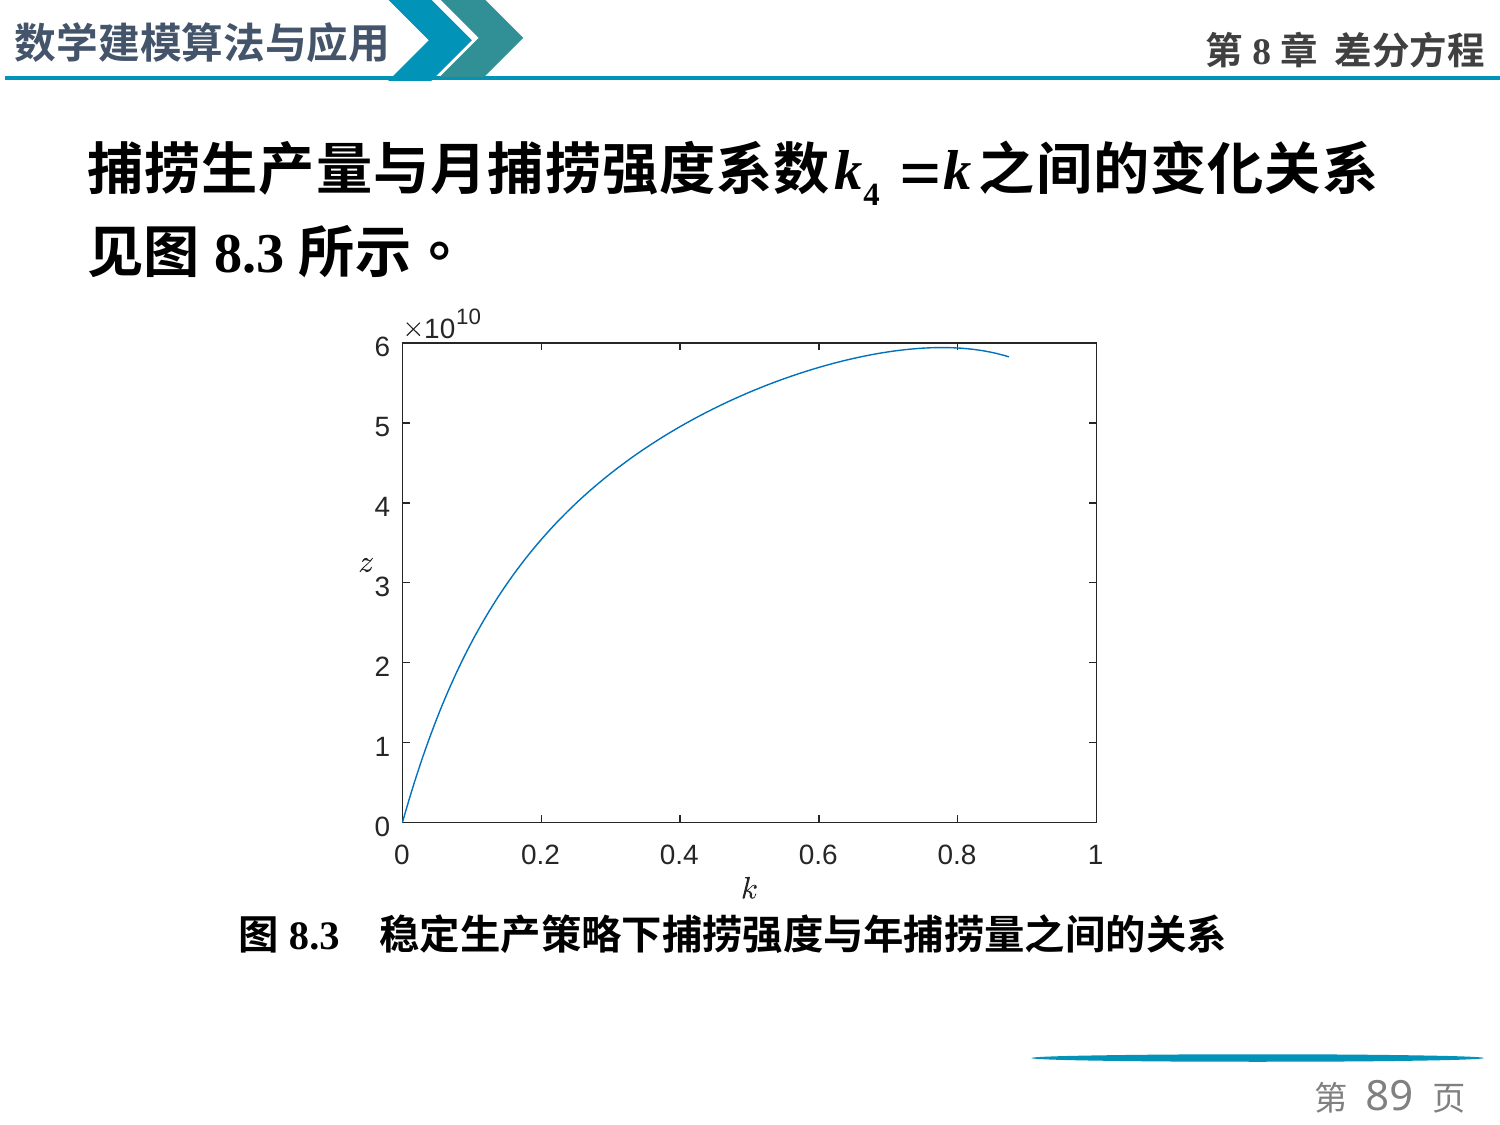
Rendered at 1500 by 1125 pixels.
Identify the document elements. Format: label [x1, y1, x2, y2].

text_box [87, 132, 1377, 1001]
